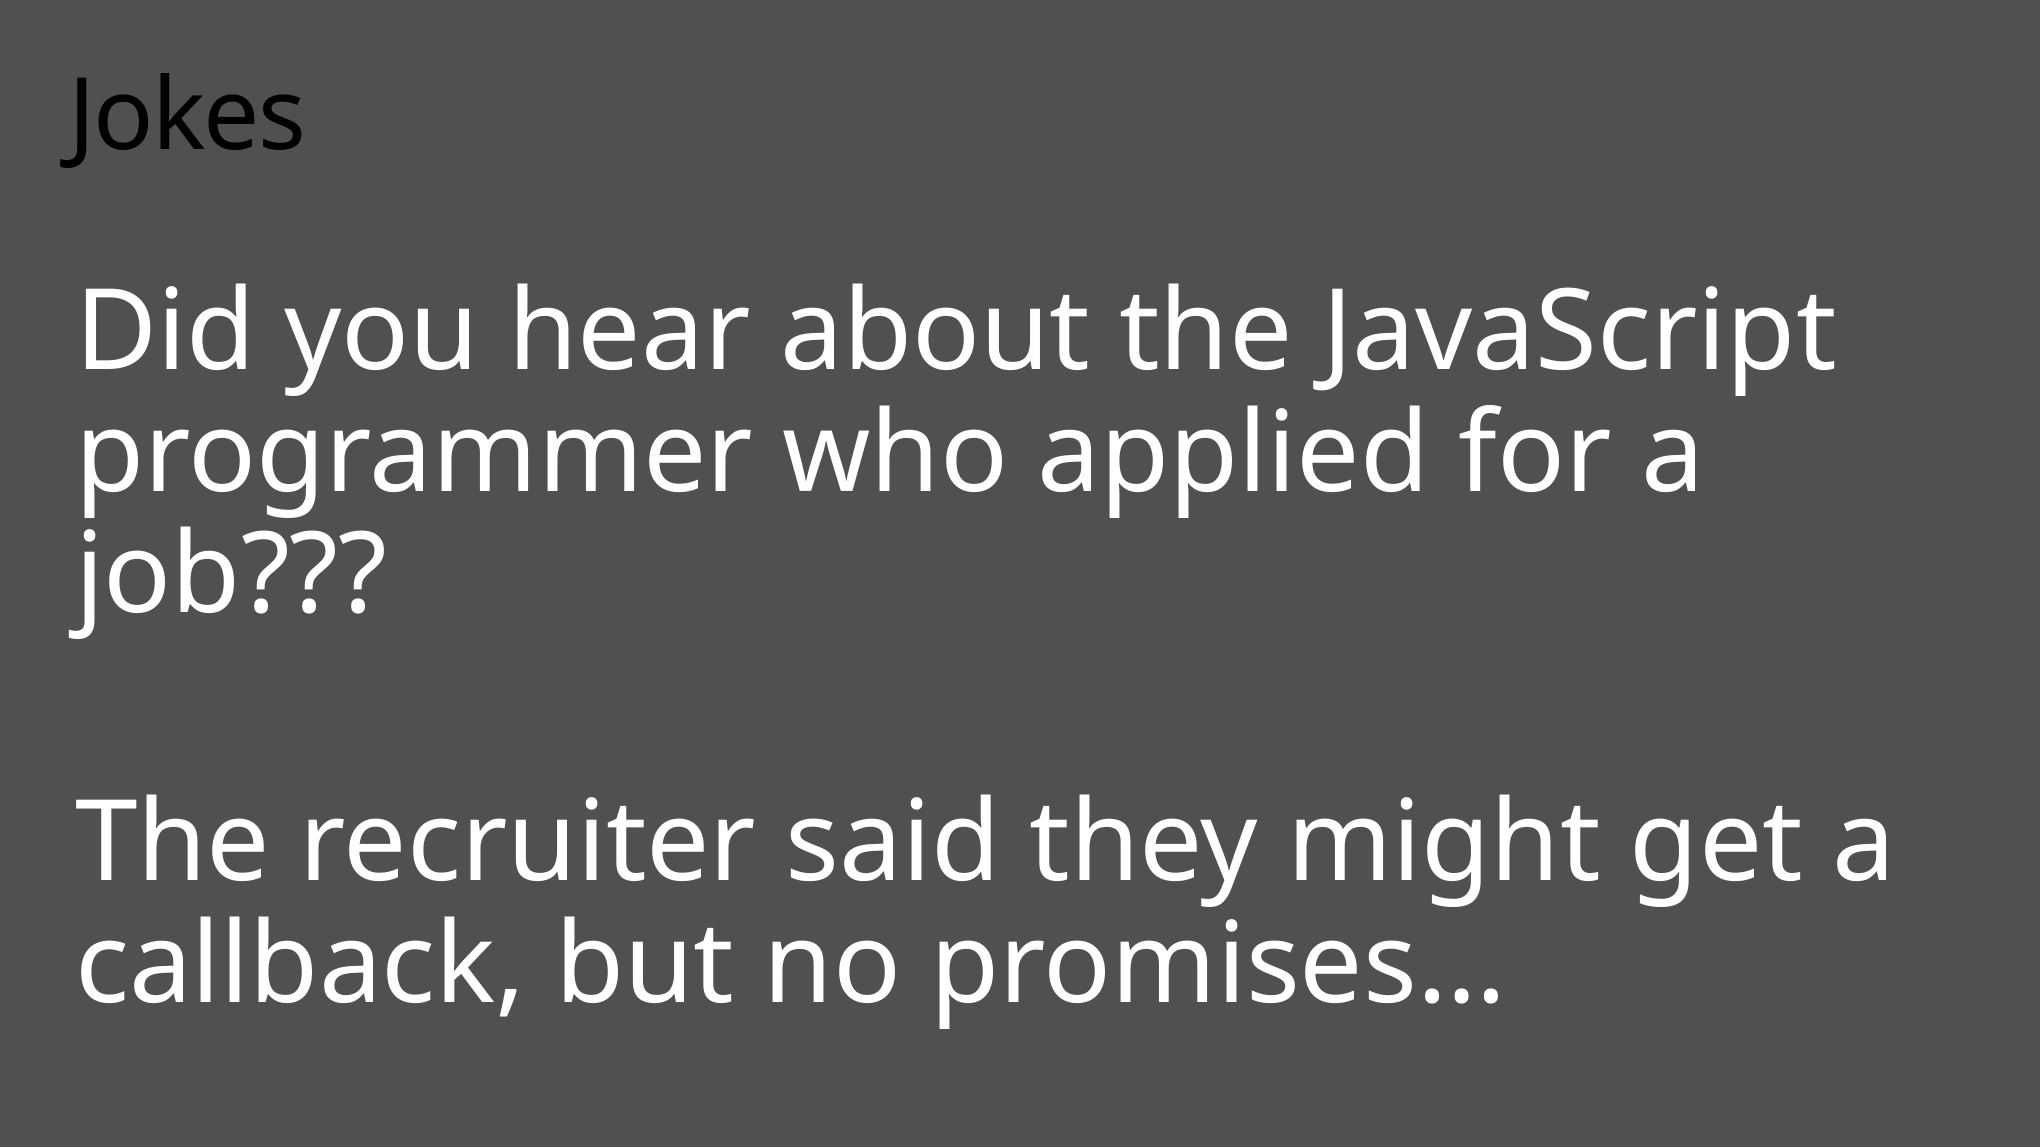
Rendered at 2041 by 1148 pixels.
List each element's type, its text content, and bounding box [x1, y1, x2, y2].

text_box Did you hear about the JavaScript programmer who applied for a job??? The recruiter said they might get a callback, but no promises… [45, 248, 1958, 1051]
title Jokes [45, 48, 1996, 199]
